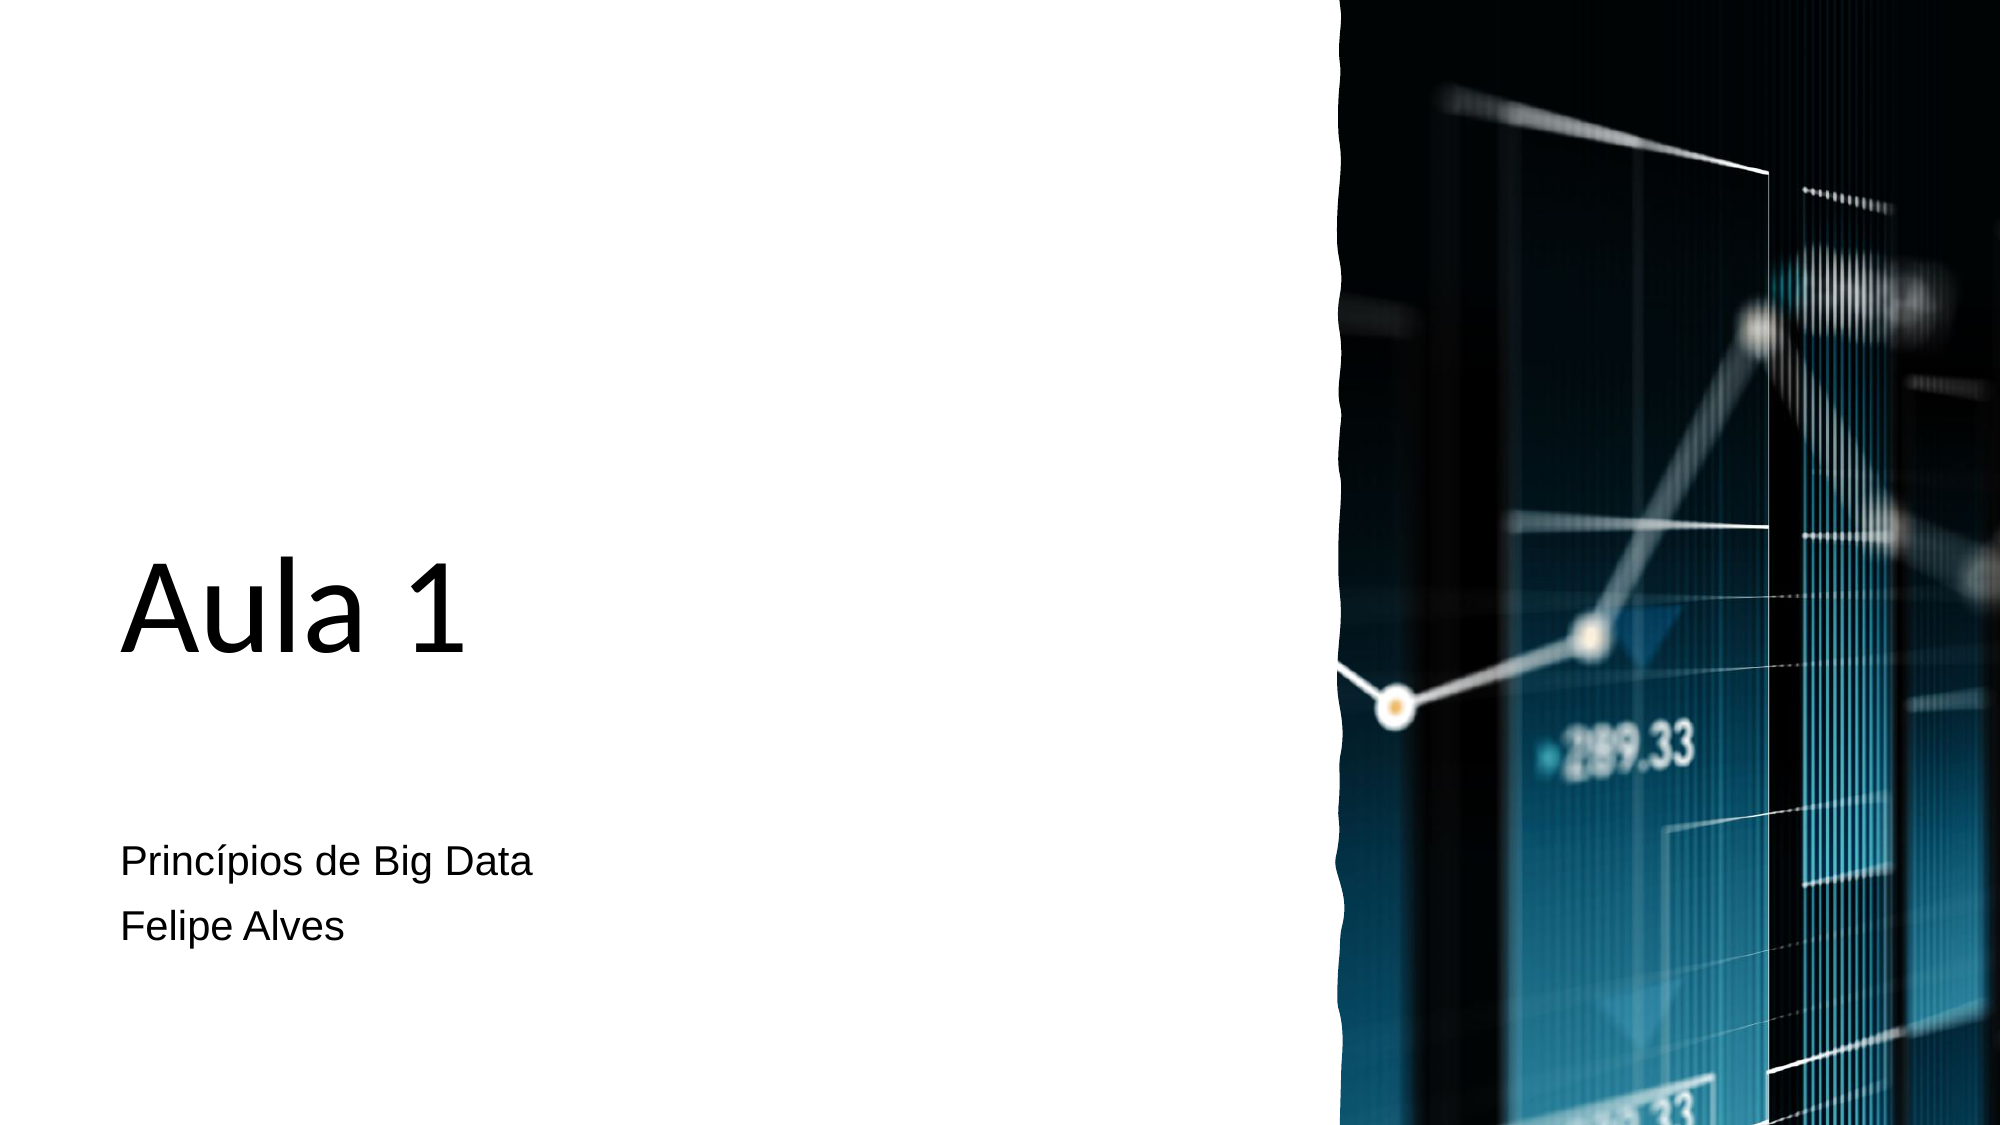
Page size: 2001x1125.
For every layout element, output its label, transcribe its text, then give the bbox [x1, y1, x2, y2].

picture [1960, 1038, 1971, 1045]
subtitle Princípios de Big Data Felipe Alves [105, 760, 1236, 1019]
picture [1334, 0, 2000, 1125]
title Aula 1 [105, 104, 1236, 690]
